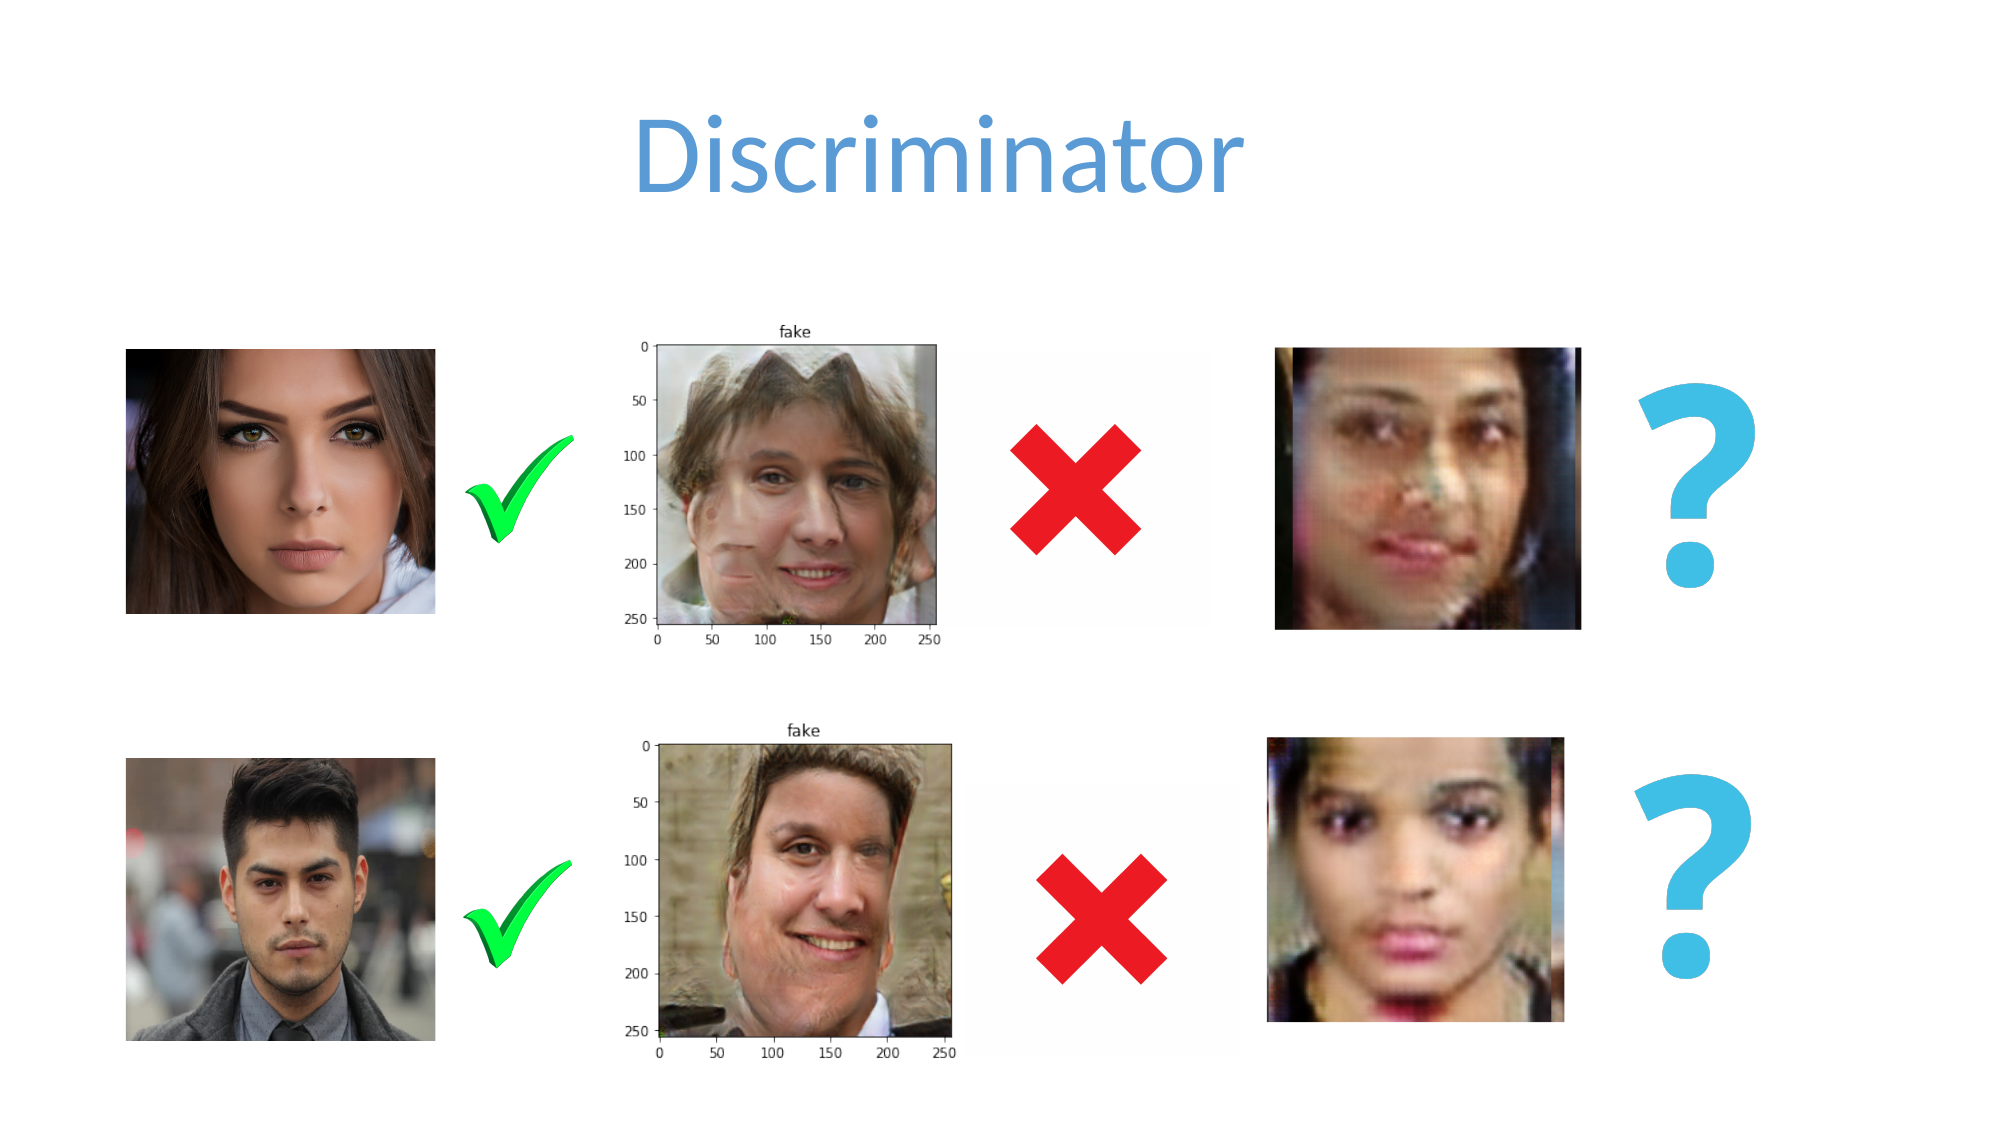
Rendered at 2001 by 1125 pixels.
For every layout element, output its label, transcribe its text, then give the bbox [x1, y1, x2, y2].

picture [437, 316, 1213, 655]
picture [614, 714, 1239, 1069]
text_box Discriminator [617, 72, 1262, 223]
picture [1266, 730, 1565, 1069]
picture [1581, 765, 1804, 988]
picture [125, 757, 613, 1041]
picture [1274, 331, 1582, 649]
picture [125, 349, 436, 615]
picture [1585, 374, 1808, 597]
